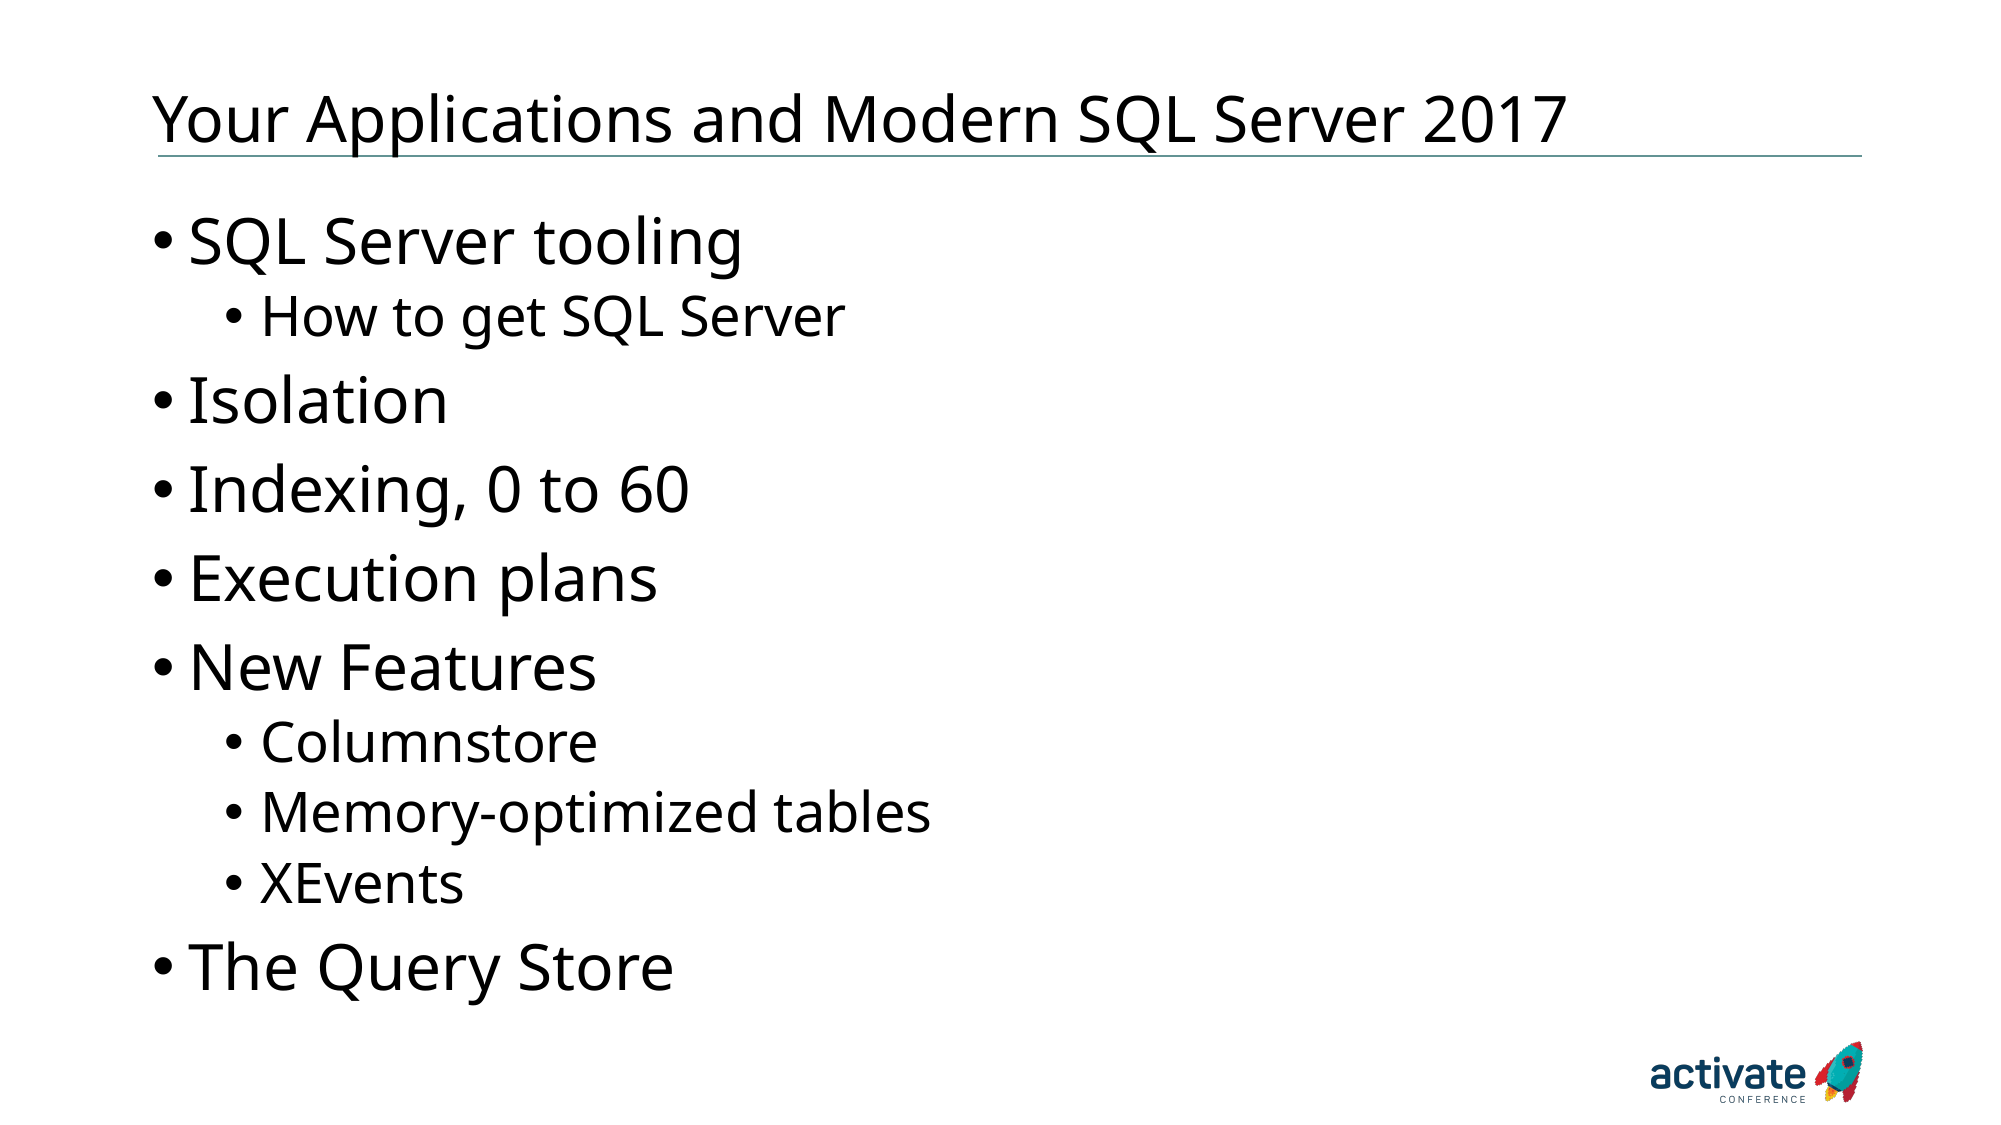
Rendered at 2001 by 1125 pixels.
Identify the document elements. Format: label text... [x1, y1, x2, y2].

title Your Applications and Modern SQL Server 2017 [137, 59, 1863, 184]
list SQL Server tooling How to get SQL Server Isolation Indexing, 0 to 60 Execution plans New Features Columnstore Memory-optimized tables XEvents The Query Store [137, 201, 1863, 1014]
picture [1651, 1041, 1863, 1103]
